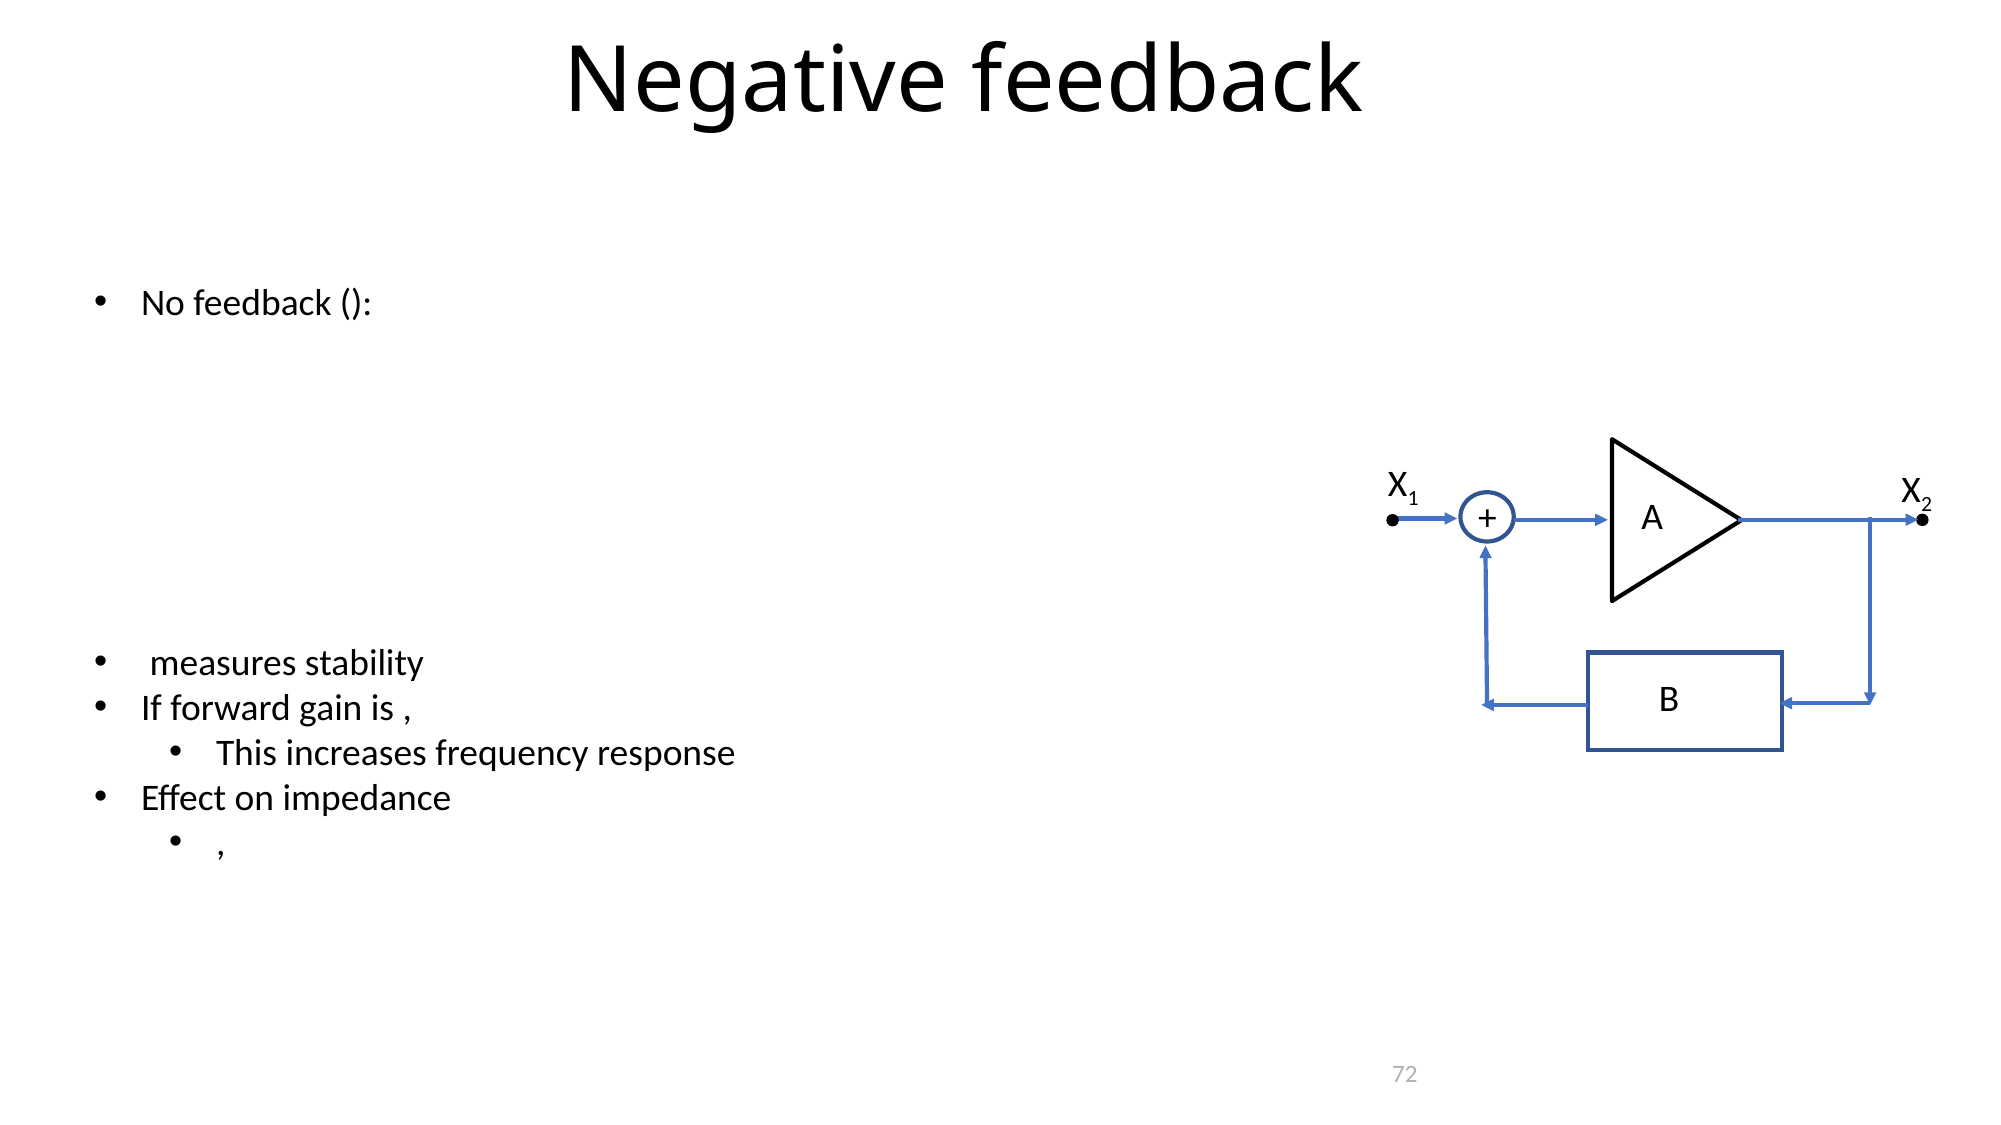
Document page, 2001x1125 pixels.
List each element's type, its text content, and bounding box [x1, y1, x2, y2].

text_box Negative feedback [18, 12, 1910, 138]
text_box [1373, 439, 1959, 750]
slide_number 72 [1074, 738, 1425, 1125]
